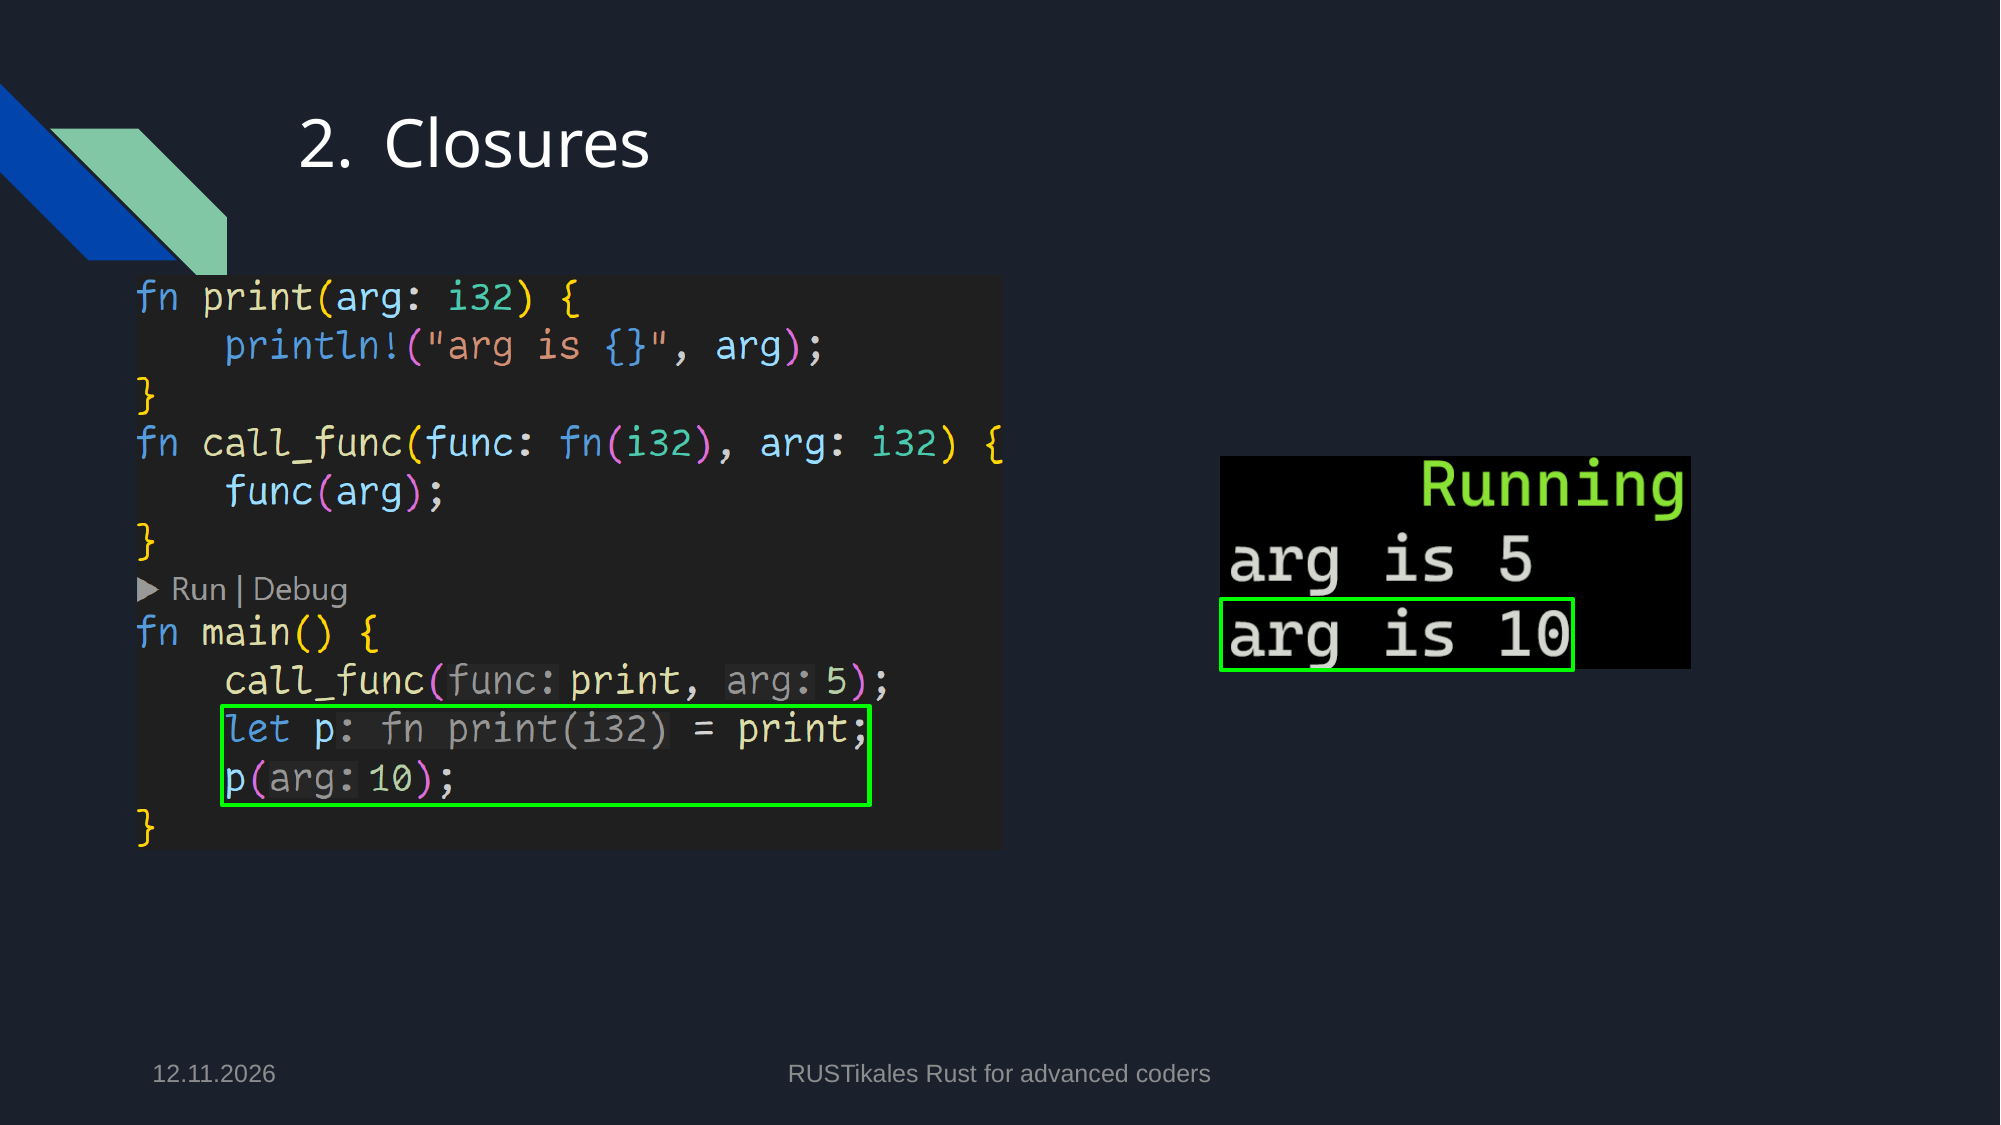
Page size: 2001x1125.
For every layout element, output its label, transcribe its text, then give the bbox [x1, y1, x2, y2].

footer RUSTikales Rust for advanced coders [662, 1042, 1338, 1103]
title Closures [283, 86, 1824, 287]
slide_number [137, 1042, 588, 1103]
picture [1220, 456, 1692, 669]
picture [137, 275, 1003, 850]
